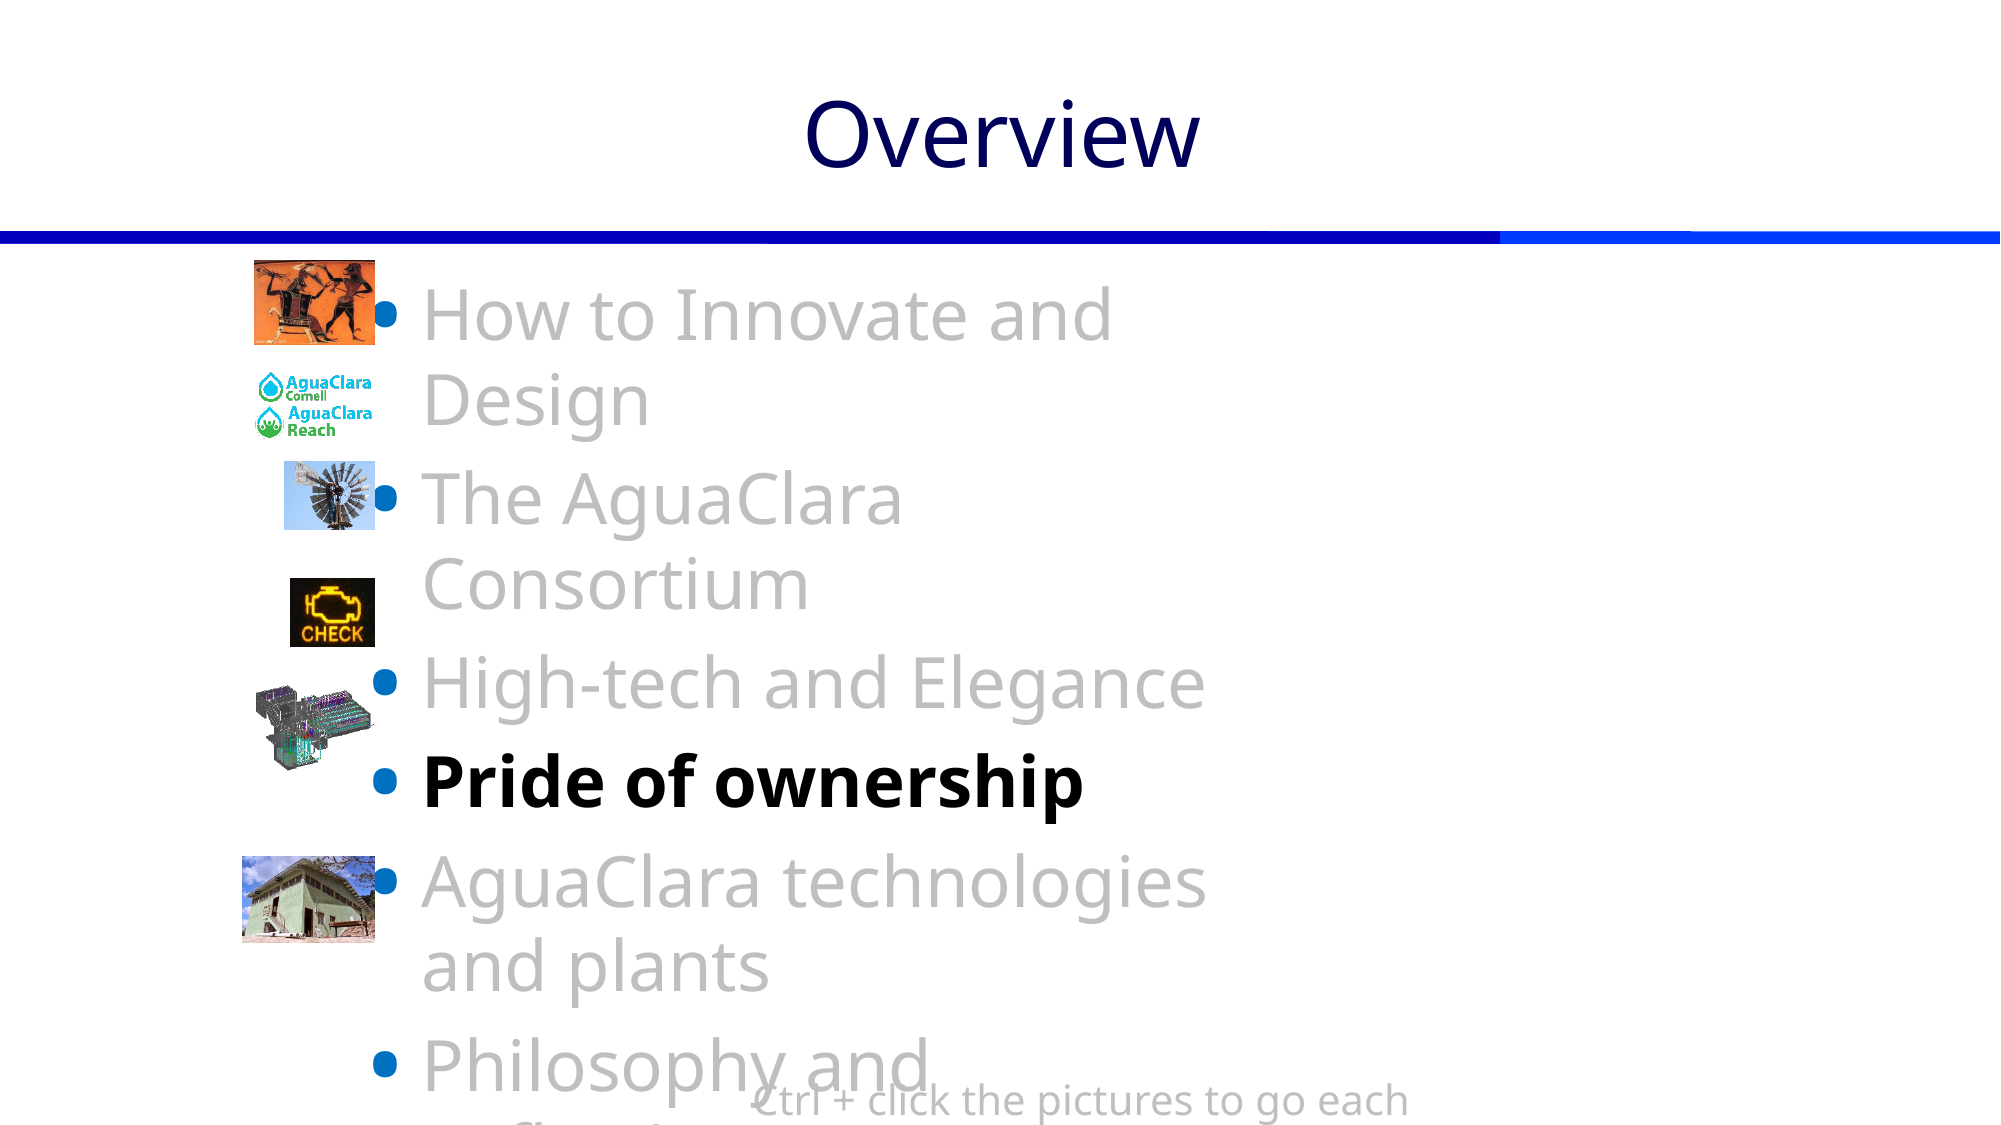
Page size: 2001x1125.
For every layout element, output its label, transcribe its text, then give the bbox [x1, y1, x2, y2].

title Overview [75, 37, 1930, 225]
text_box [253, 368, 375, 443]
list How to Innovate and Design The AguaClara Consortium High-tech and Elegance Pride of ownership AguaClara technologies and plants Philosophy and Reflections [349, 262, 1313, 1055]
picture [254, 259, 376, 345]
picture [253, 684, 376, 771]
text_box Ctrl + click the pictures to go each section! [737, 1066, 1512, 1125]
picture [290, 578, 376, 647]
picture [242, 856, 376, 944]
picture [283, 461, 376, 530]
